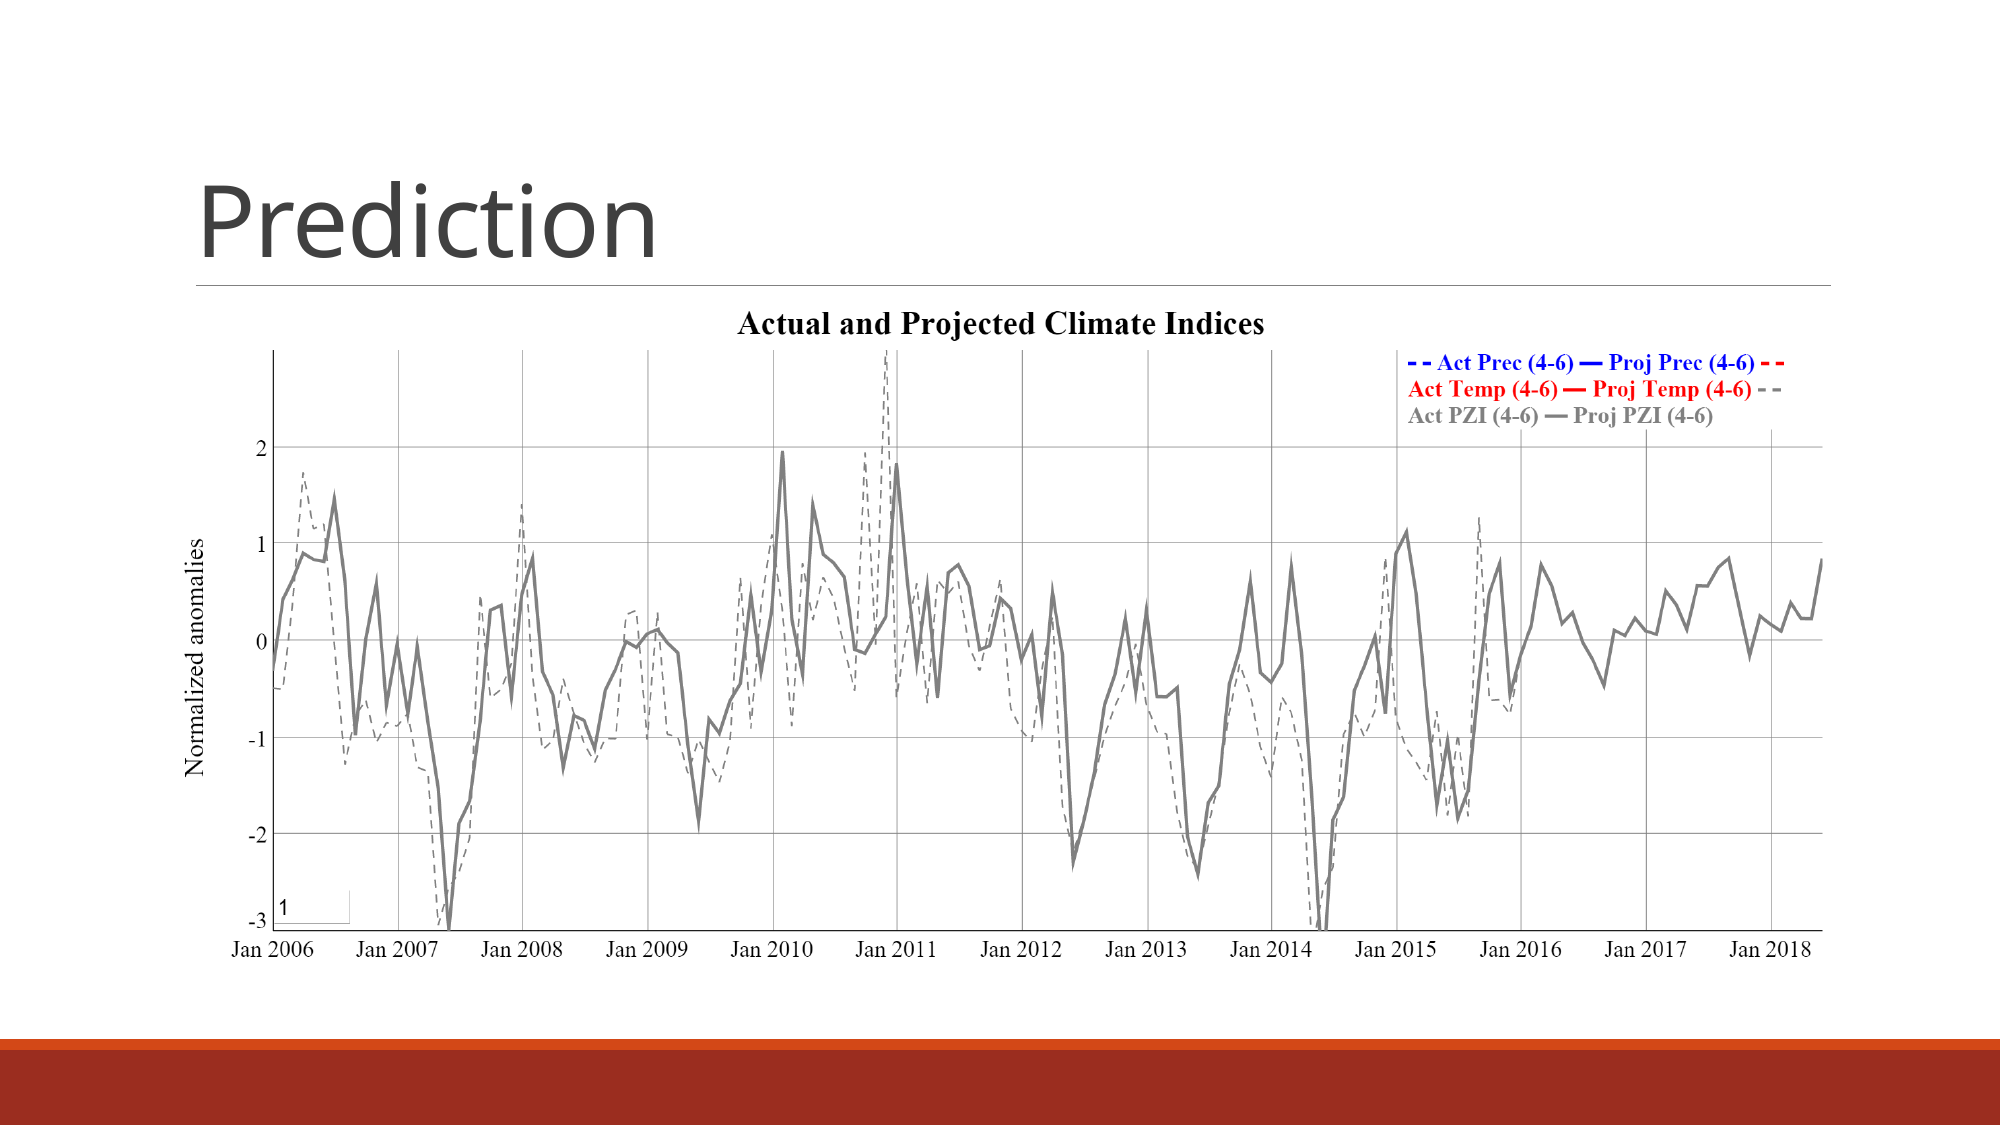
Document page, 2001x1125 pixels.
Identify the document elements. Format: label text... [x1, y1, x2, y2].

title Prediction [180, 47, 1830, 285]
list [179, 302, 1831, 963]
